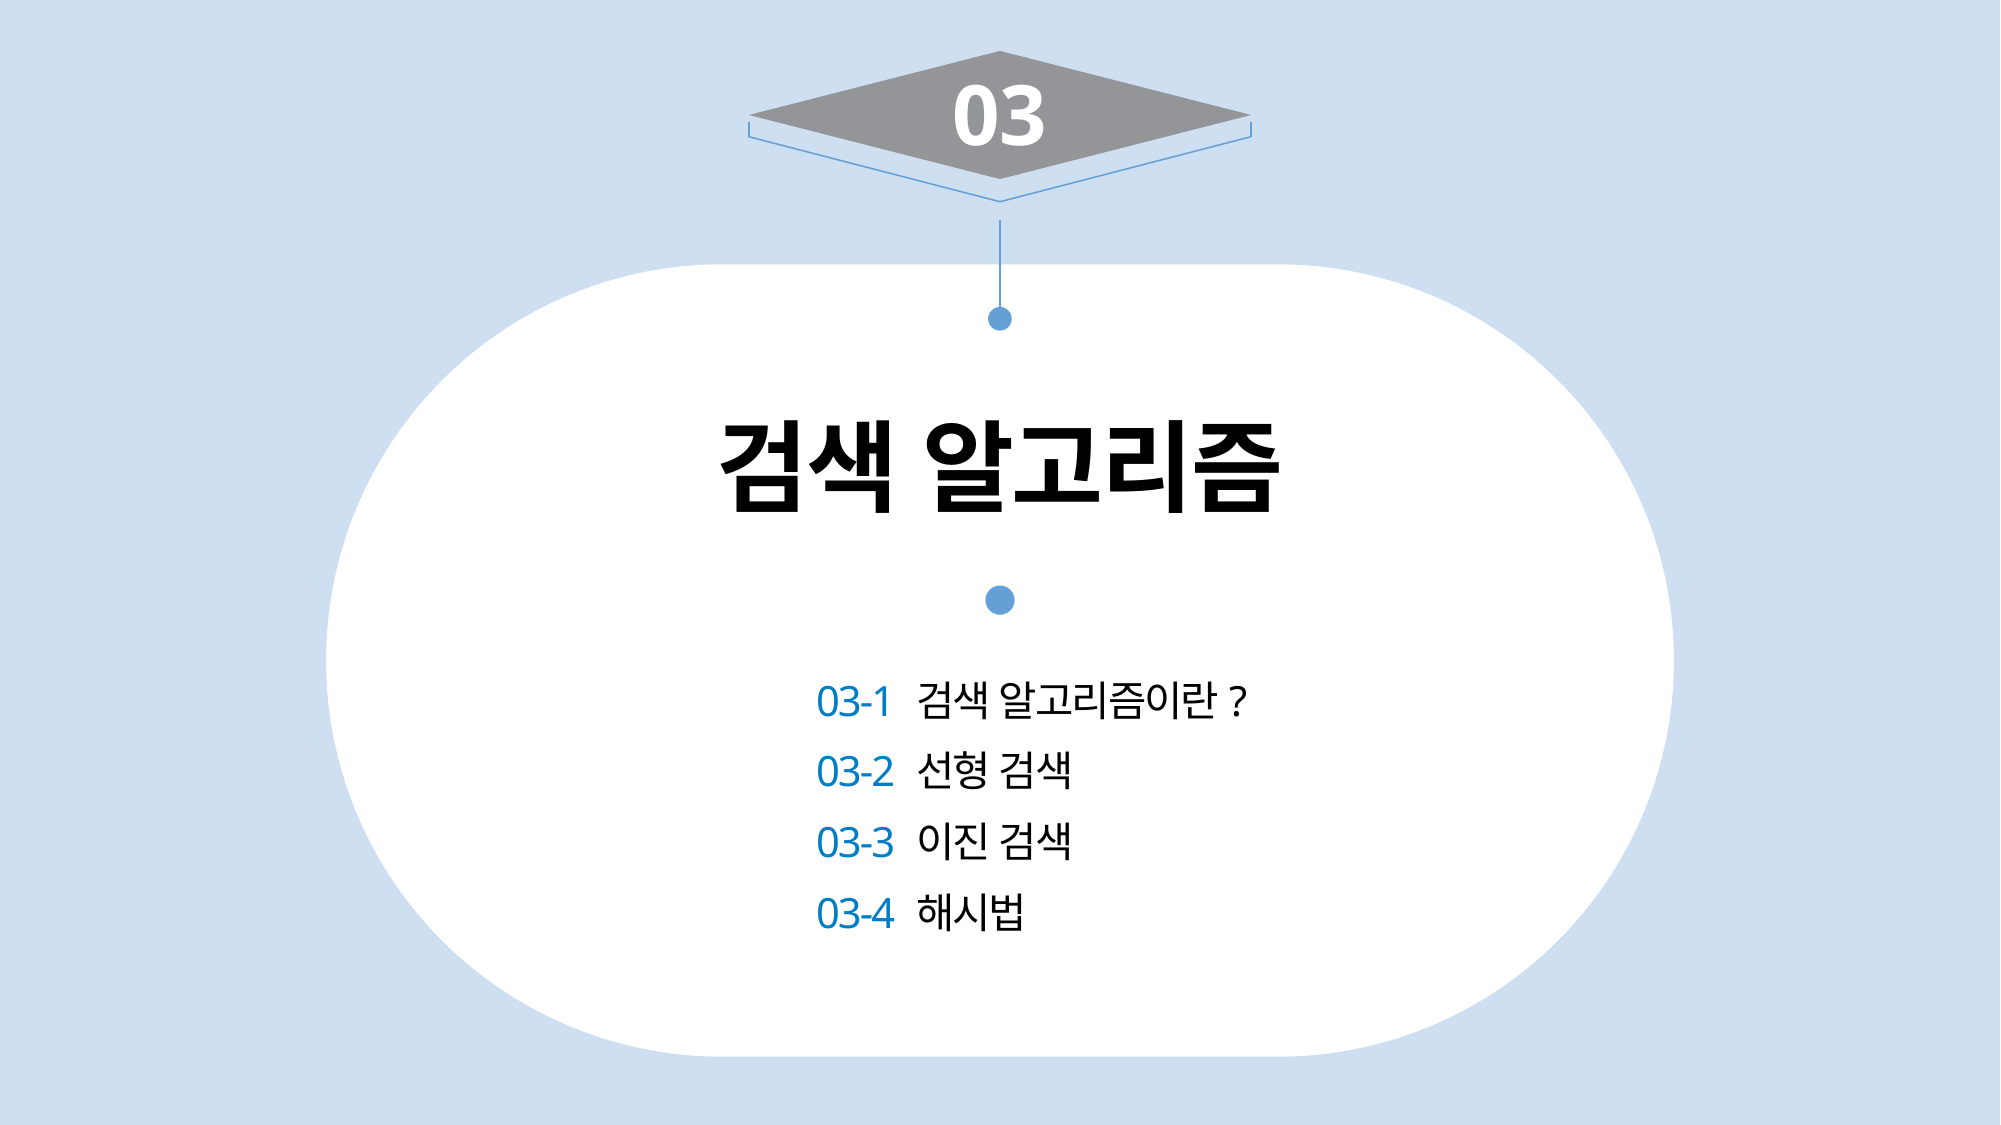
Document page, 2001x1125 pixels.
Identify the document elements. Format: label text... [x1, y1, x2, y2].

list 03-1 검색 알고리즘이란? 03-2 선형 검색 03-3 이진 검색 03-4 해시법 [800, 666, 1336, 968]
list 검색 알고리즘 [505, 371, 1495, 534]
list 03 [891, 66, 1109, 158]
